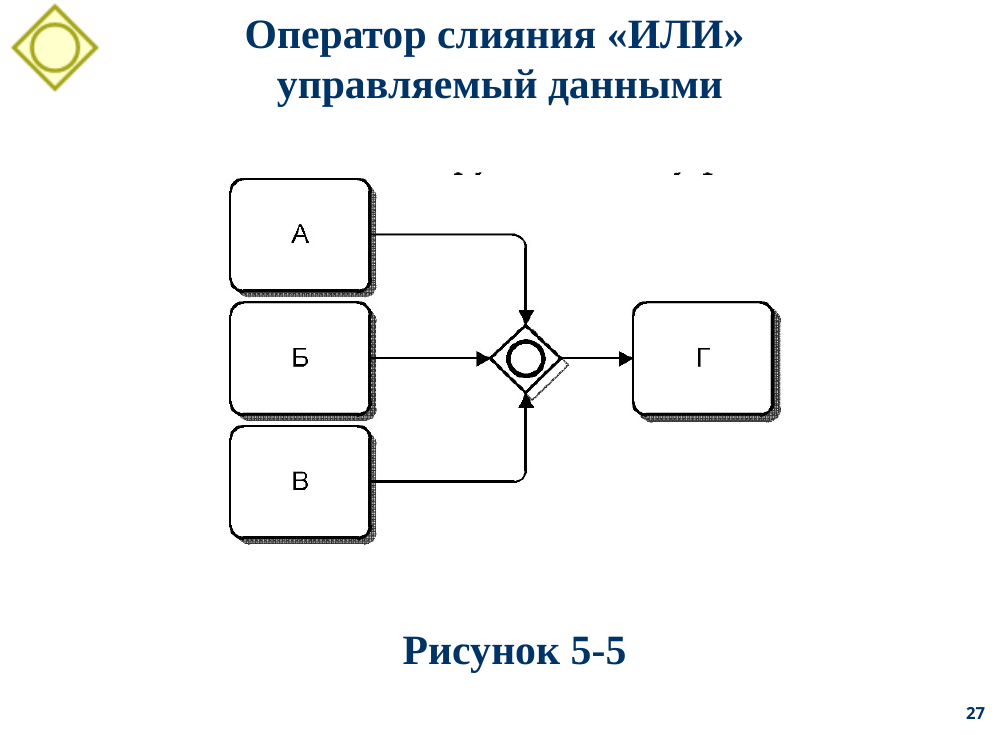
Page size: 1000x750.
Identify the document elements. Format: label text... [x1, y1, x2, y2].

text_box Рисунок 5-5 [387, 615, 653, 680]
slide_number 27 [766, 683, 1000, 734]
picture [0, 0, 104, 97]
text_box Оператор слияния «ИЛИ» управляемый данными [0, 0, 1000, 115]
picture [203, 172, 837, 563]
